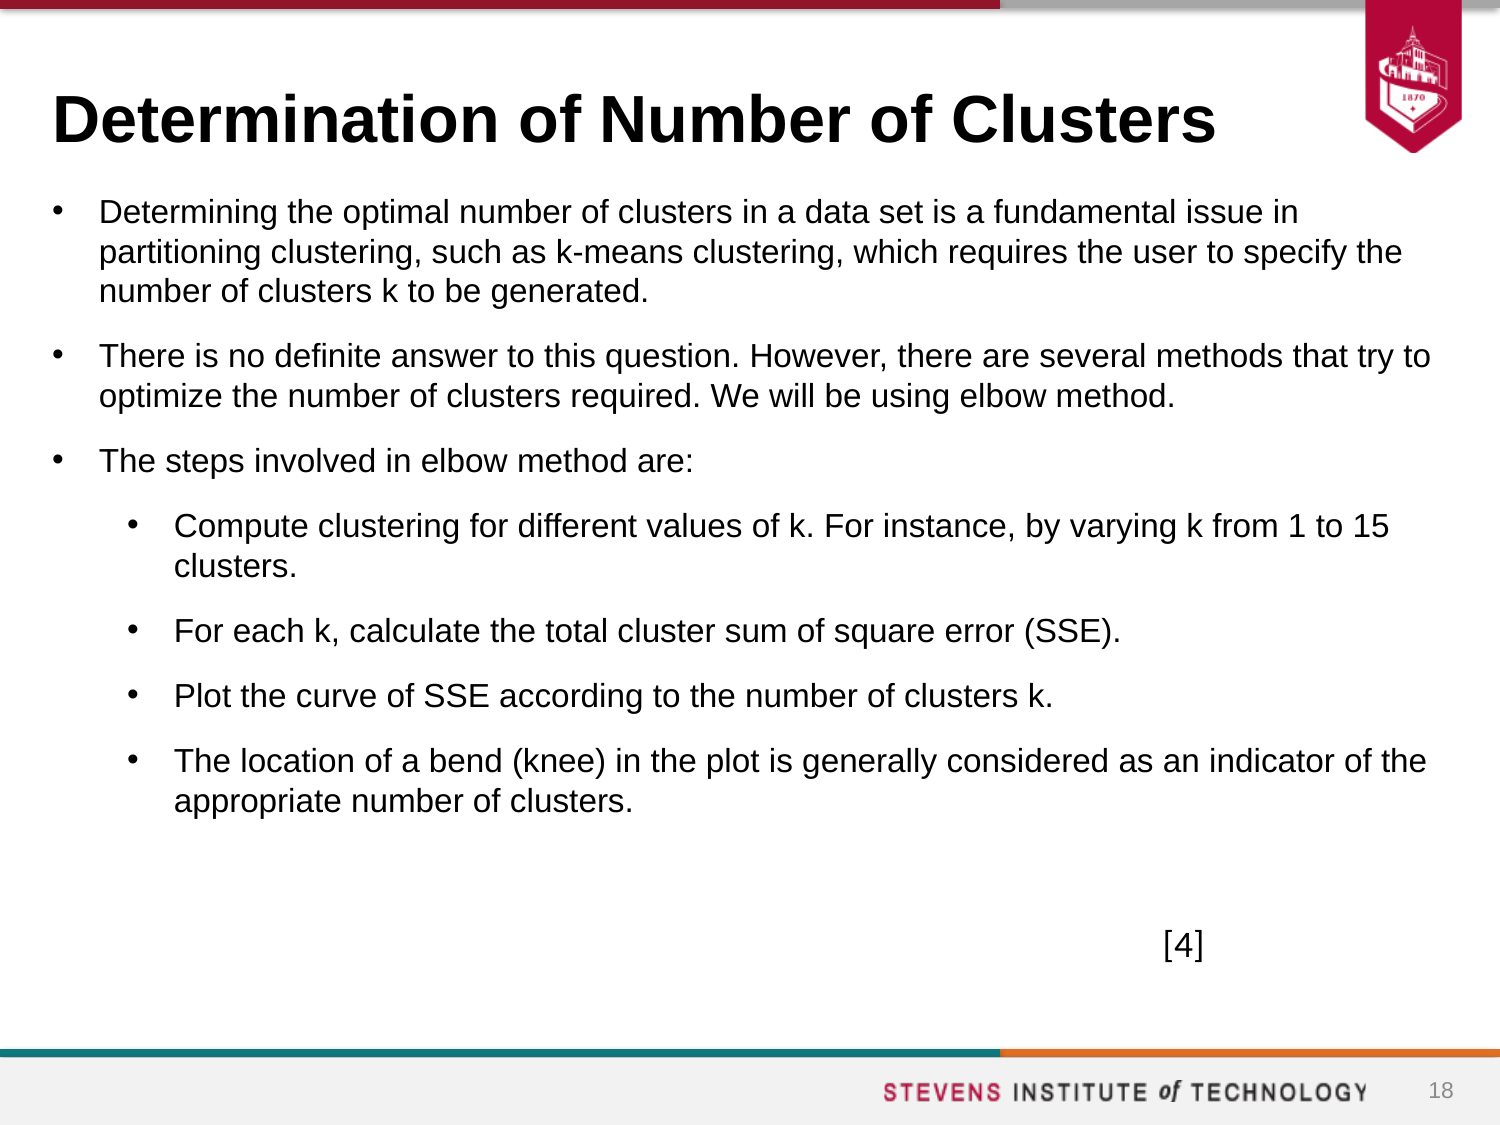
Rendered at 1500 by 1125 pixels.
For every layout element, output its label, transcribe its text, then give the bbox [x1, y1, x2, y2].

list Determining the optimal number of clusters in a data set is a fundamental issue in partitioning clustering, such as k-means clustering, which requires the user to specify the number of clusters k to be generated. There is no definite answer to this question. However, there are several methods that try to optimize the number of clusters required. We will be using elbow method. The steps involved in elbow method are: Compute clustering for different values of k. For instance, by varying k from 1 to 15 clusters. For each k, calculate the total cluster sum of square error (SSE). Plot the curve of SSE according to the number of clusters k. The location of a bend (knee) in the plot is generally considered as an indicator of the appropriate number of clusters. [37, 182, 1463, 1000]
text_box [4] [1147, 912, 1220, 972]
slide_number 18 [1401, 1059, 1481, 1120]
title Determination of Number of Clusters [37, 68, 1236, 157]
